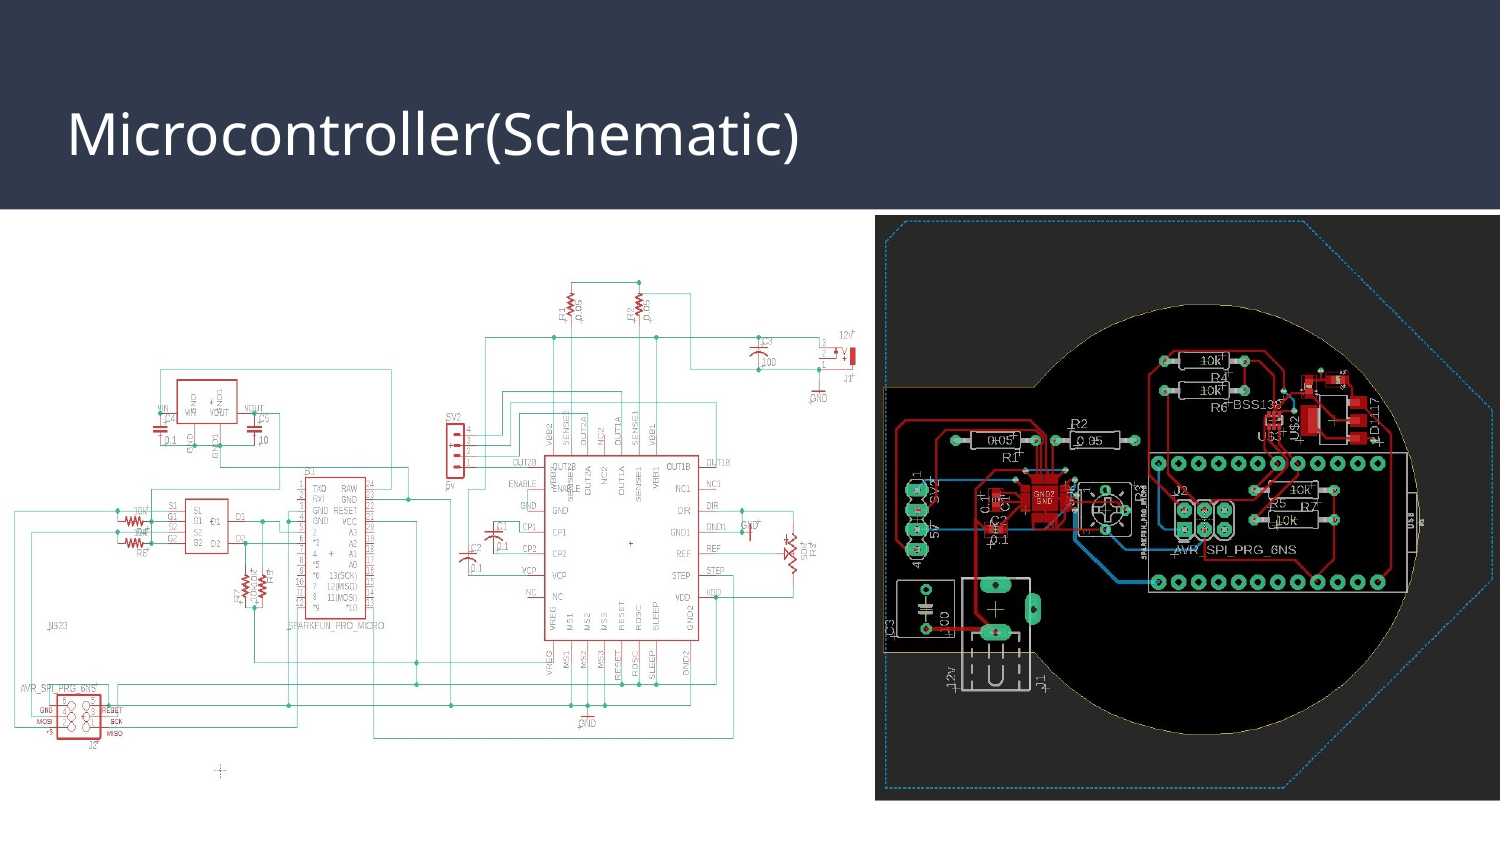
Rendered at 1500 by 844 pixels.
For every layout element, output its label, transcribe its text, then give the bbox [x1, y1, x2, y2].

picture [875, 215, 1500, 801]
picture [7, 215, 871, 801]
title Microcontroller(Schematic) [51, 82, 1449, 185]
